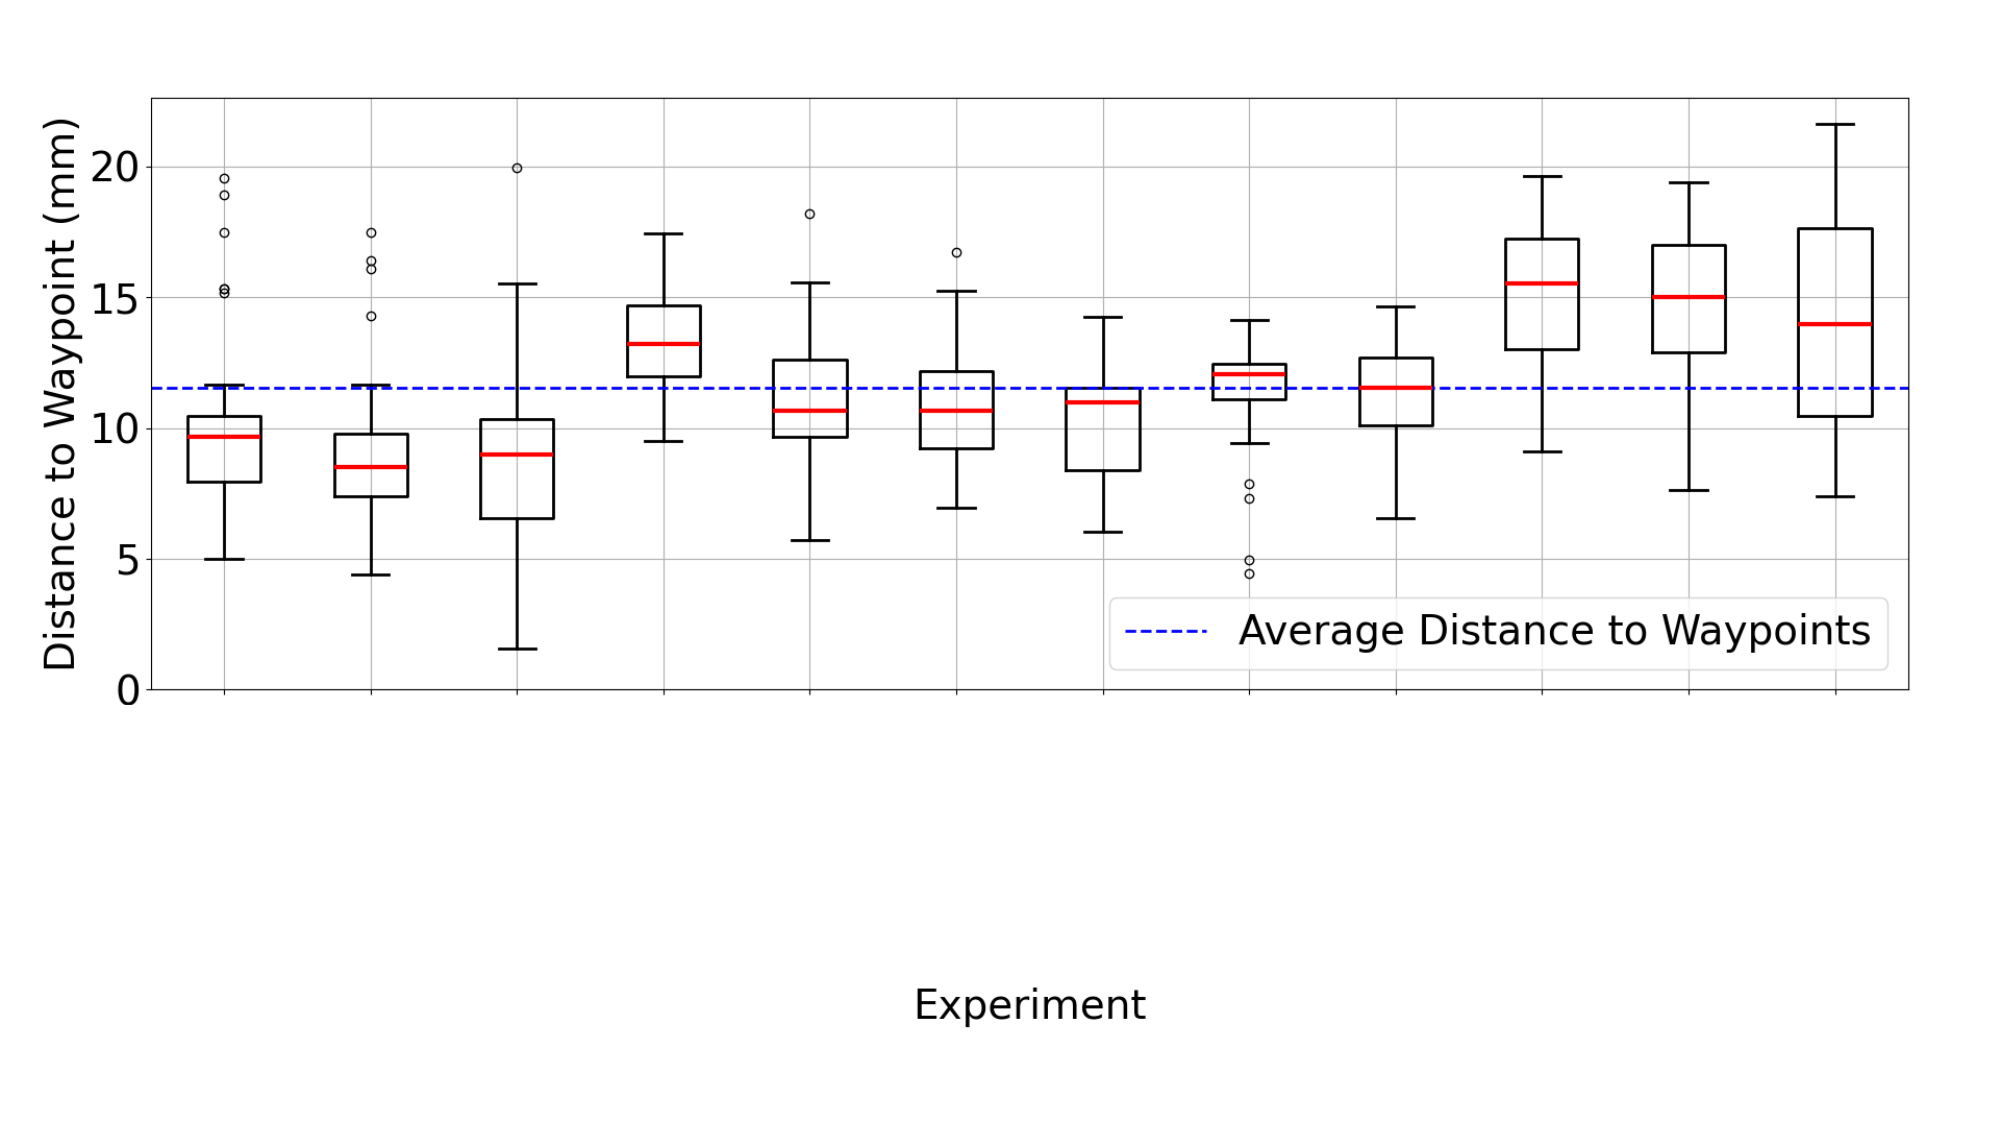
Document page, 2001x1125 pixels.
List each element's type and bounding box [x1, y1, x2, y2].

text_box [0, 54, 2000, 1071]
